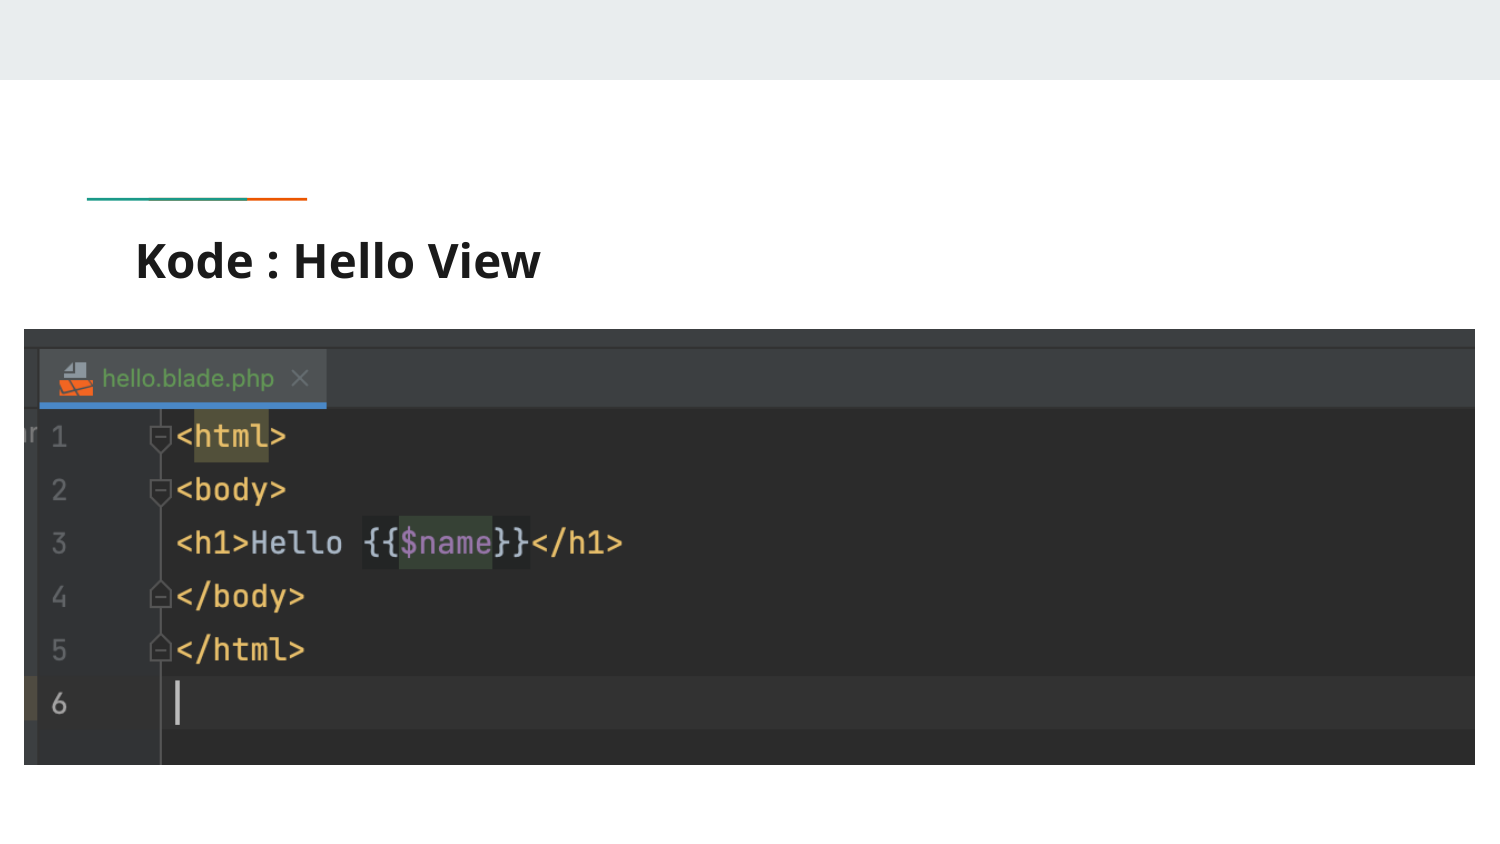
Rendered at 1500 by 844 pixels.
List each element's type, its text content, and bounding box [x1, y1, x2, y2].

picture [24, 328, 1476, 766]
title Kode : Hello View [119, 216, 1381, 305]
